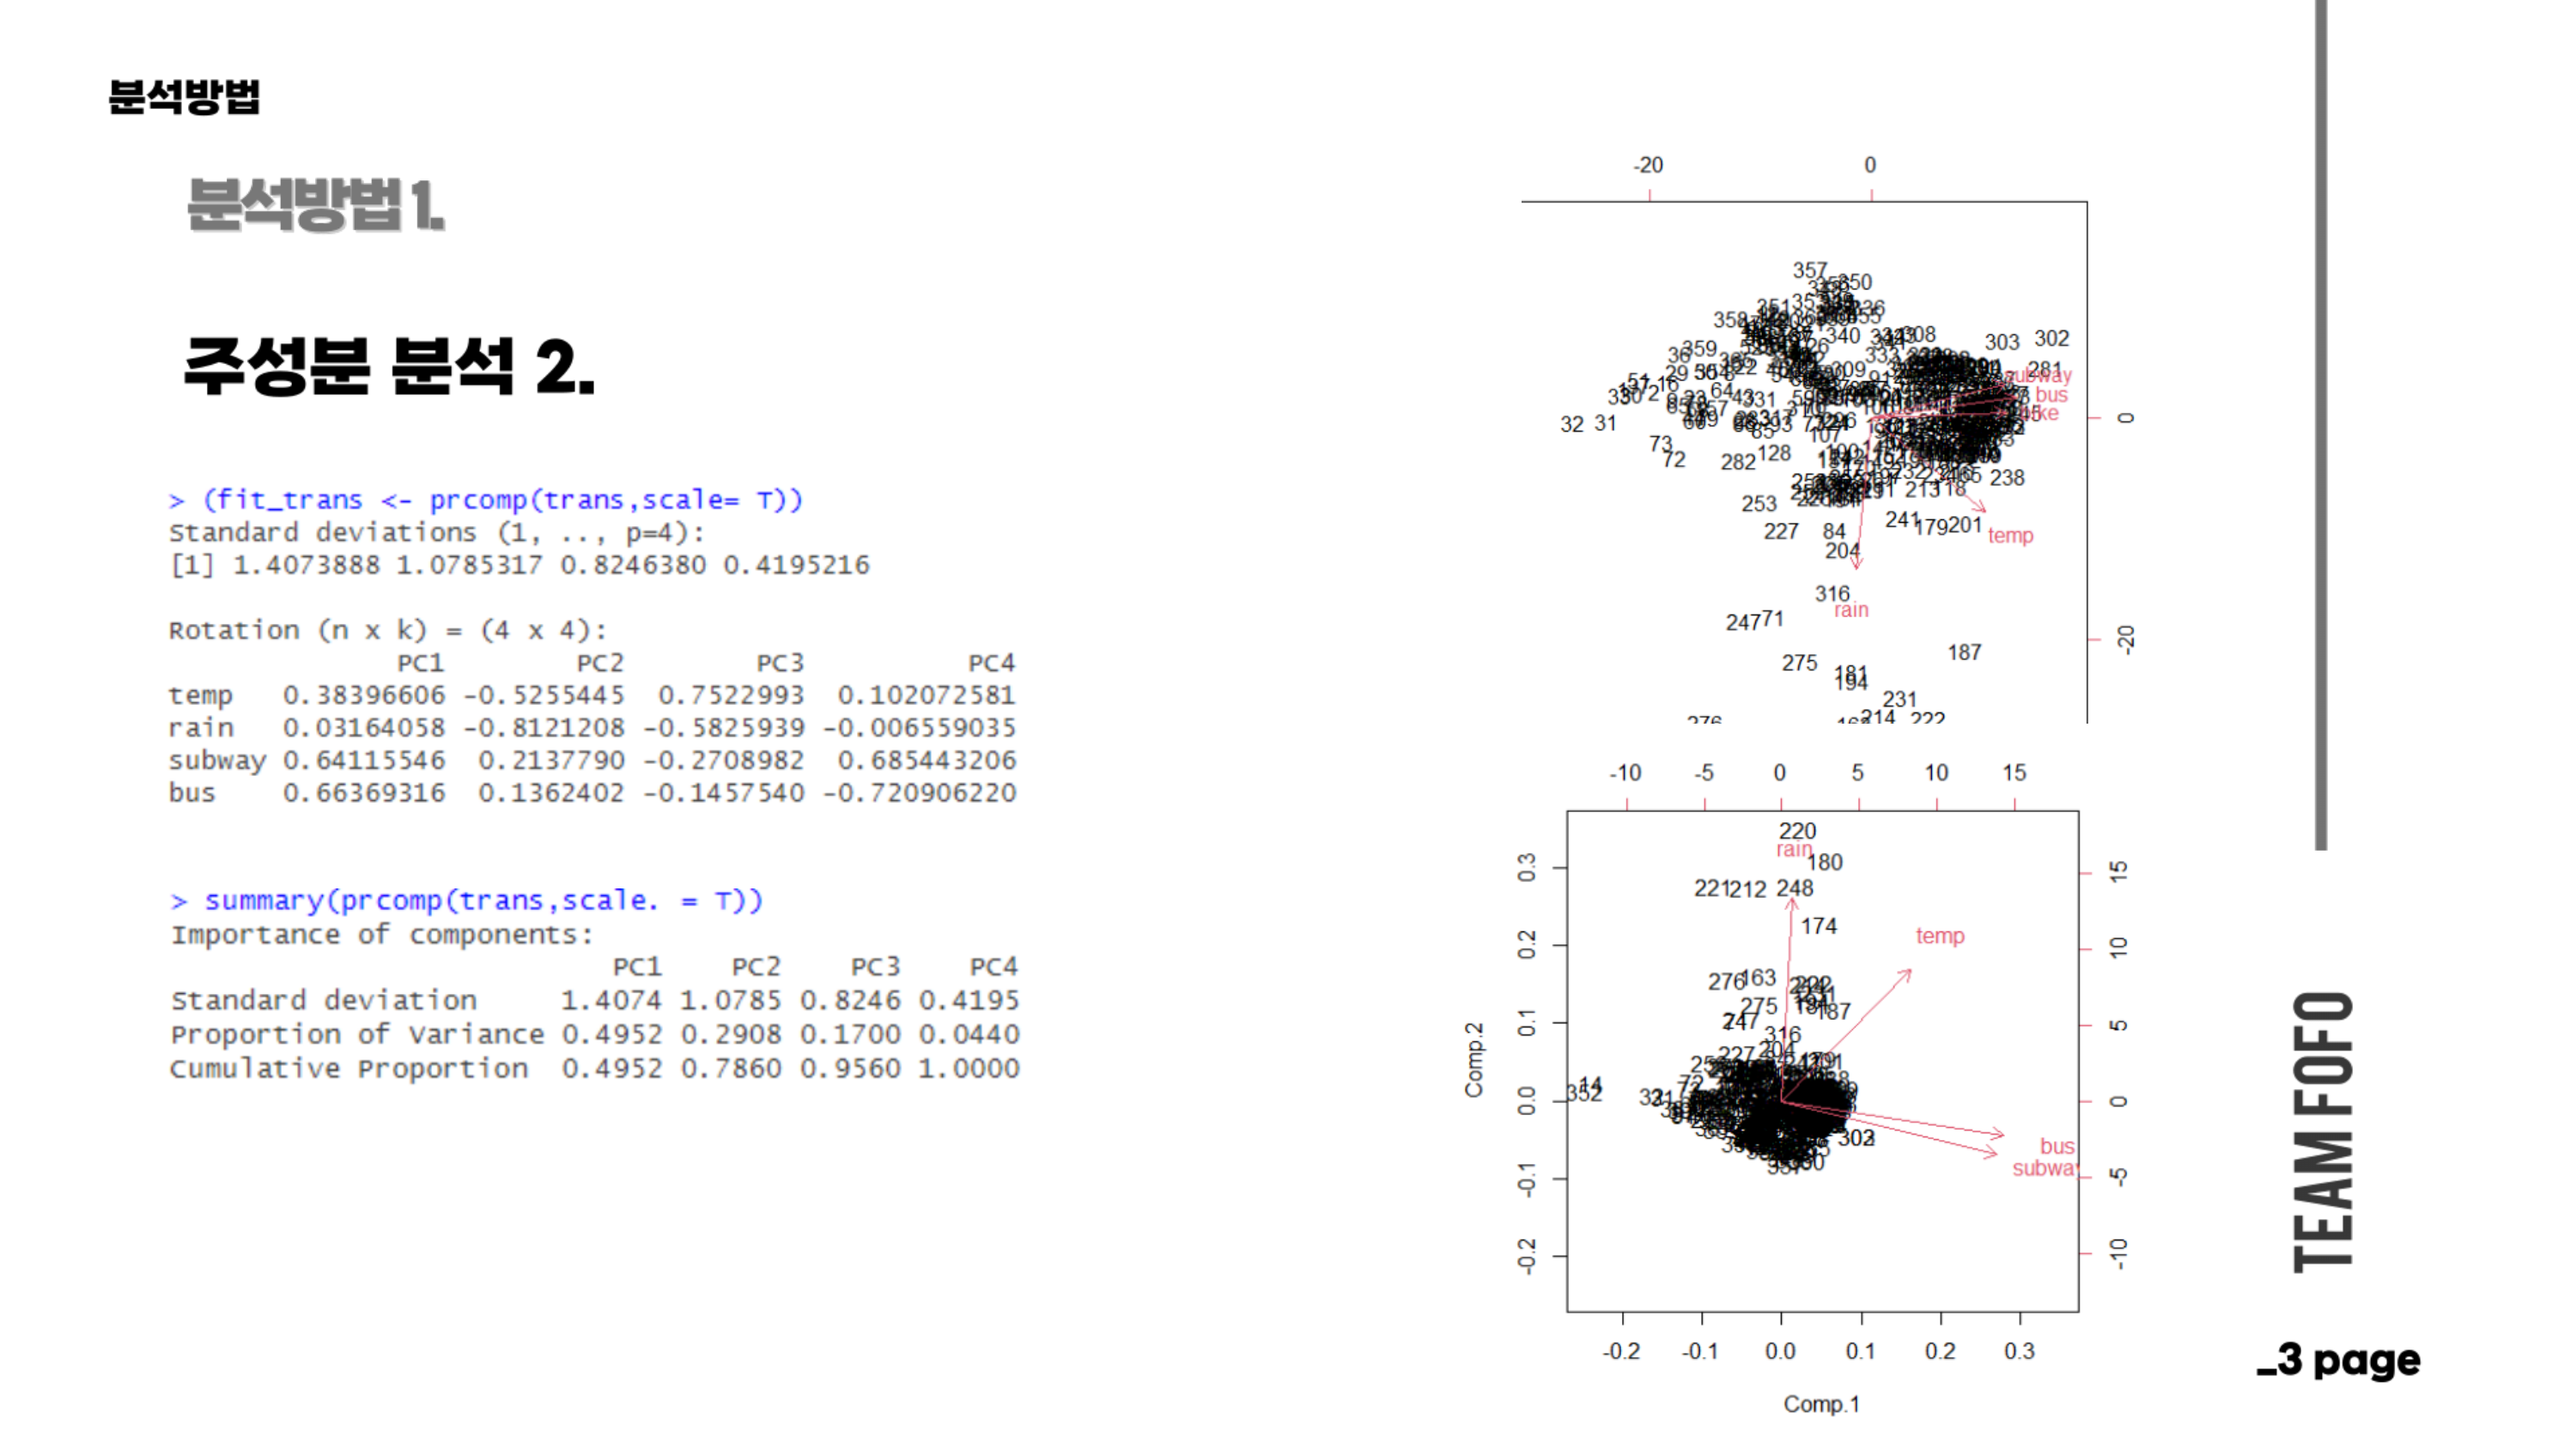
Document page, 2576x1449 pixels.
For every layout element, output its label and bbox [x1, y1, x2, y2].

text_box [1522, 100, 2224, 759]
picture [2300, 233, 2342, 850]
picture [154, 309, 630, 432]
text_box [165, 482, 1035, 813]
picture [94, 63, 280, 136]
picture [2184, 1325, 2445, 1404]
picture [2300, 0, 2342, 188]
text_box [165, 888, 1035, 1088]
text_box [1428, 724, 2167, 1446]
picture [2167, 959, 2488, 1284]
text_box [2228, 188, 2576, 233]
picture [127, 155, 474, 264]
